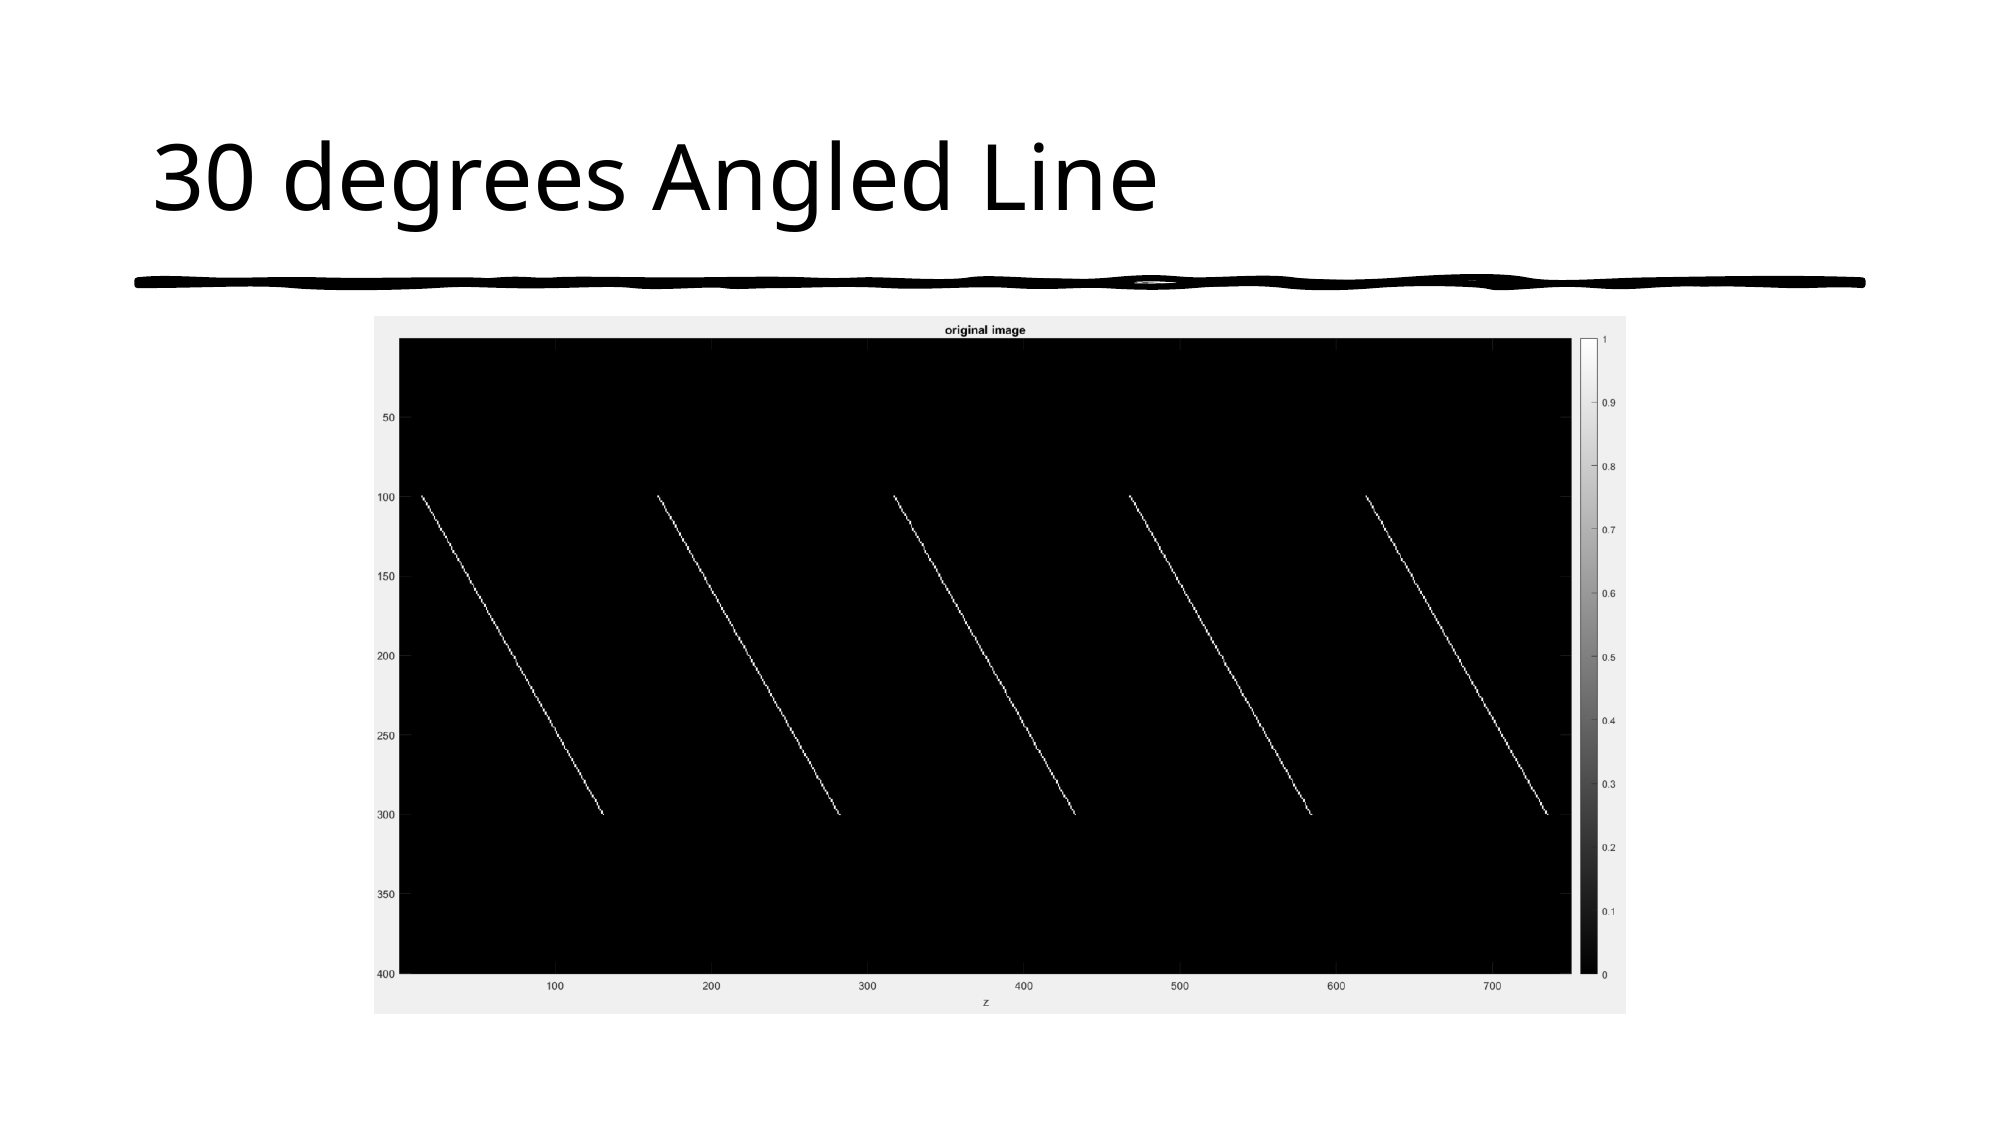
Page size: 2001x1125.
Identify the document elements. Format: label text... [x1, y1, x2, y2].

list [374, 316, 1626, 1015]
title 30 degrees Angled Line [137, 59, 1863, 278]
